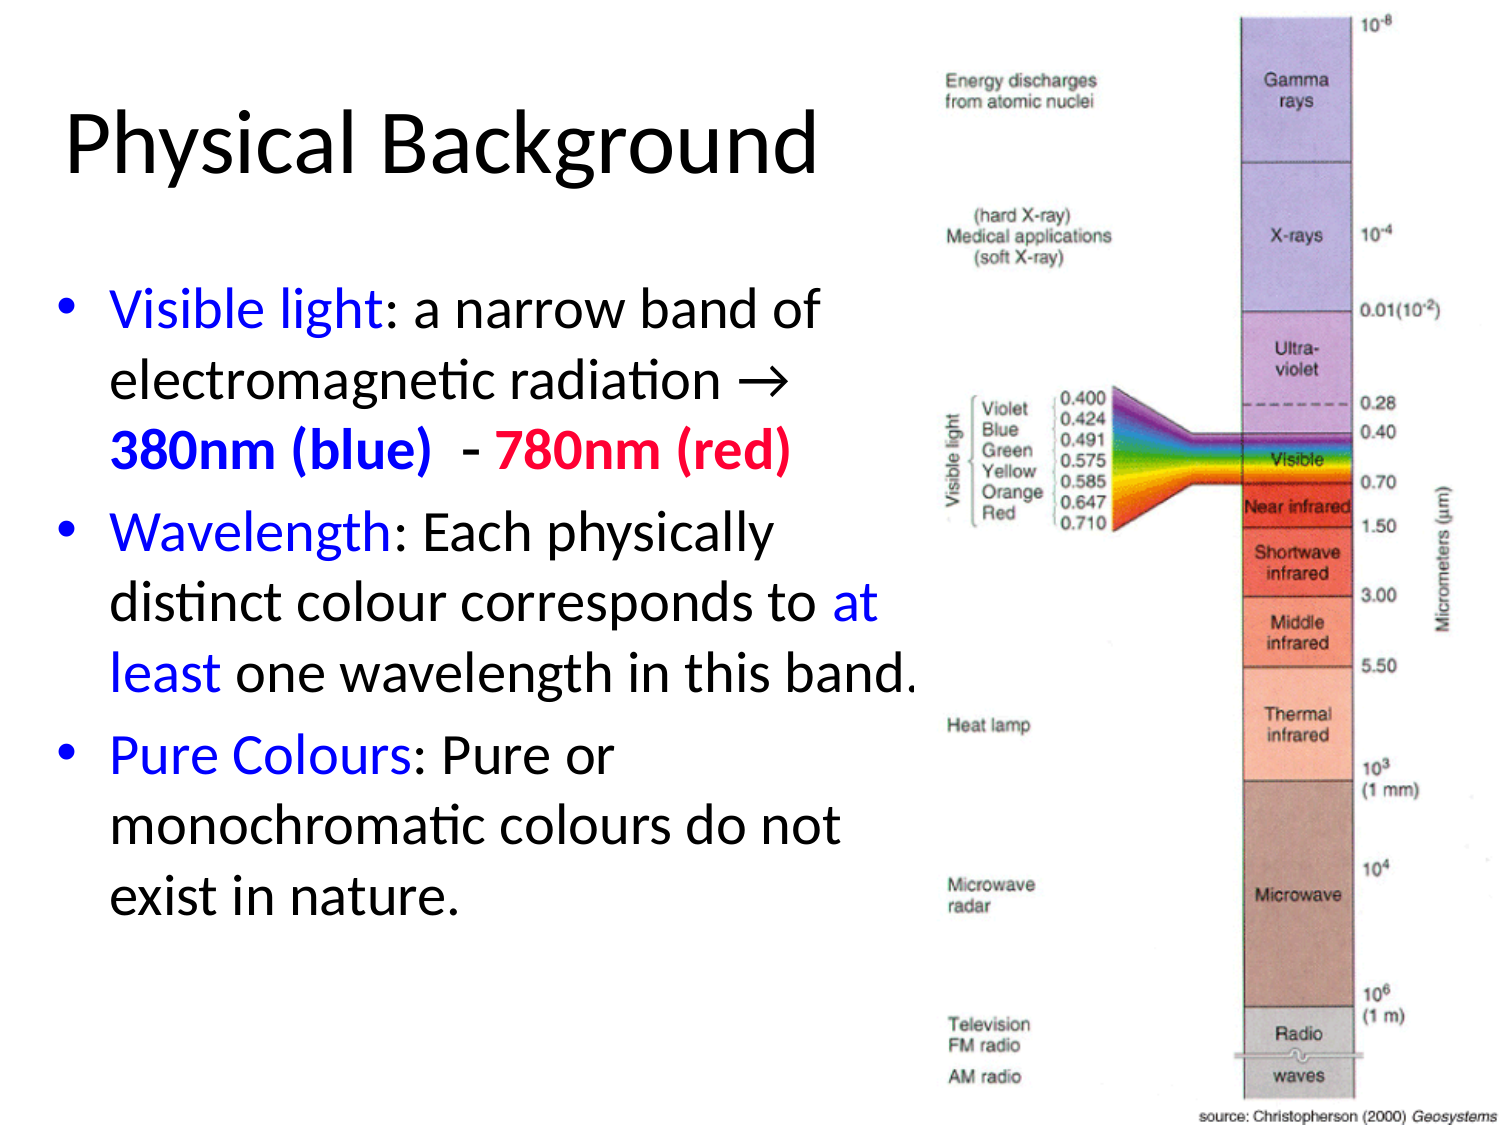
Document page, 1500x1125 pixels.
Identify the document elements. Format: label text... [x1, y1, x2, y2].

picture [914, 0, 1500, 1125]
title Physical Background [0, 42, 909, 231]
list Visible light: a narrow band of electromagnetic radiation → 380nm (blue) - 780nm (red) Wavelength: Each physically distinct colour corresponds to at least one wavelength in this band. Pure Colours: Pure or monochromatic colours do not exist in nature. [41, 262, 909, 1005]
